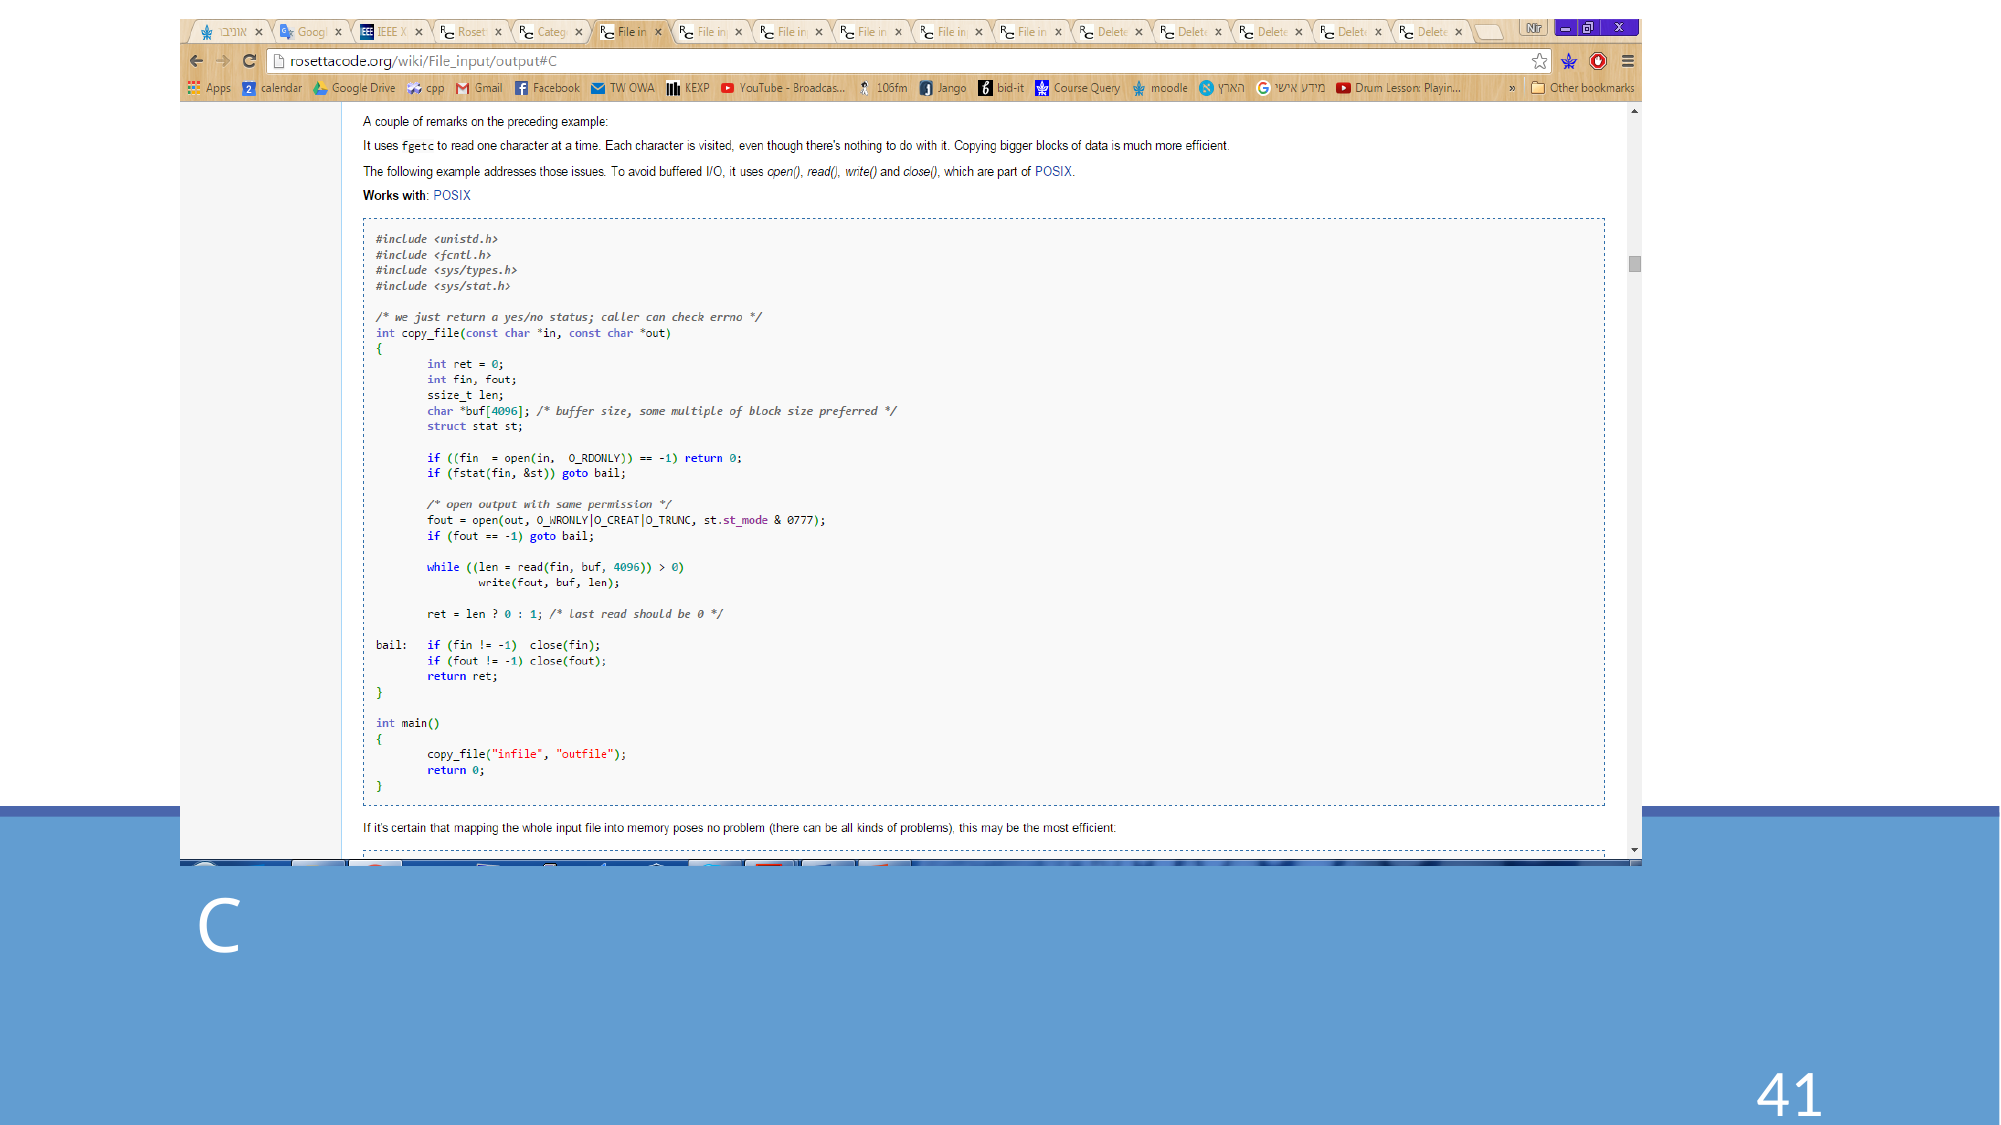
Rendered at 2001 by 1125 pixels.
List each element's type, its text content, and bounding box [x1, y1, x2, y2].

picture [179, 18, 1643, 867]
title C [180, 832, 1839, 968]
slide_number 41 [1624, 1059, 1840, 1120]
